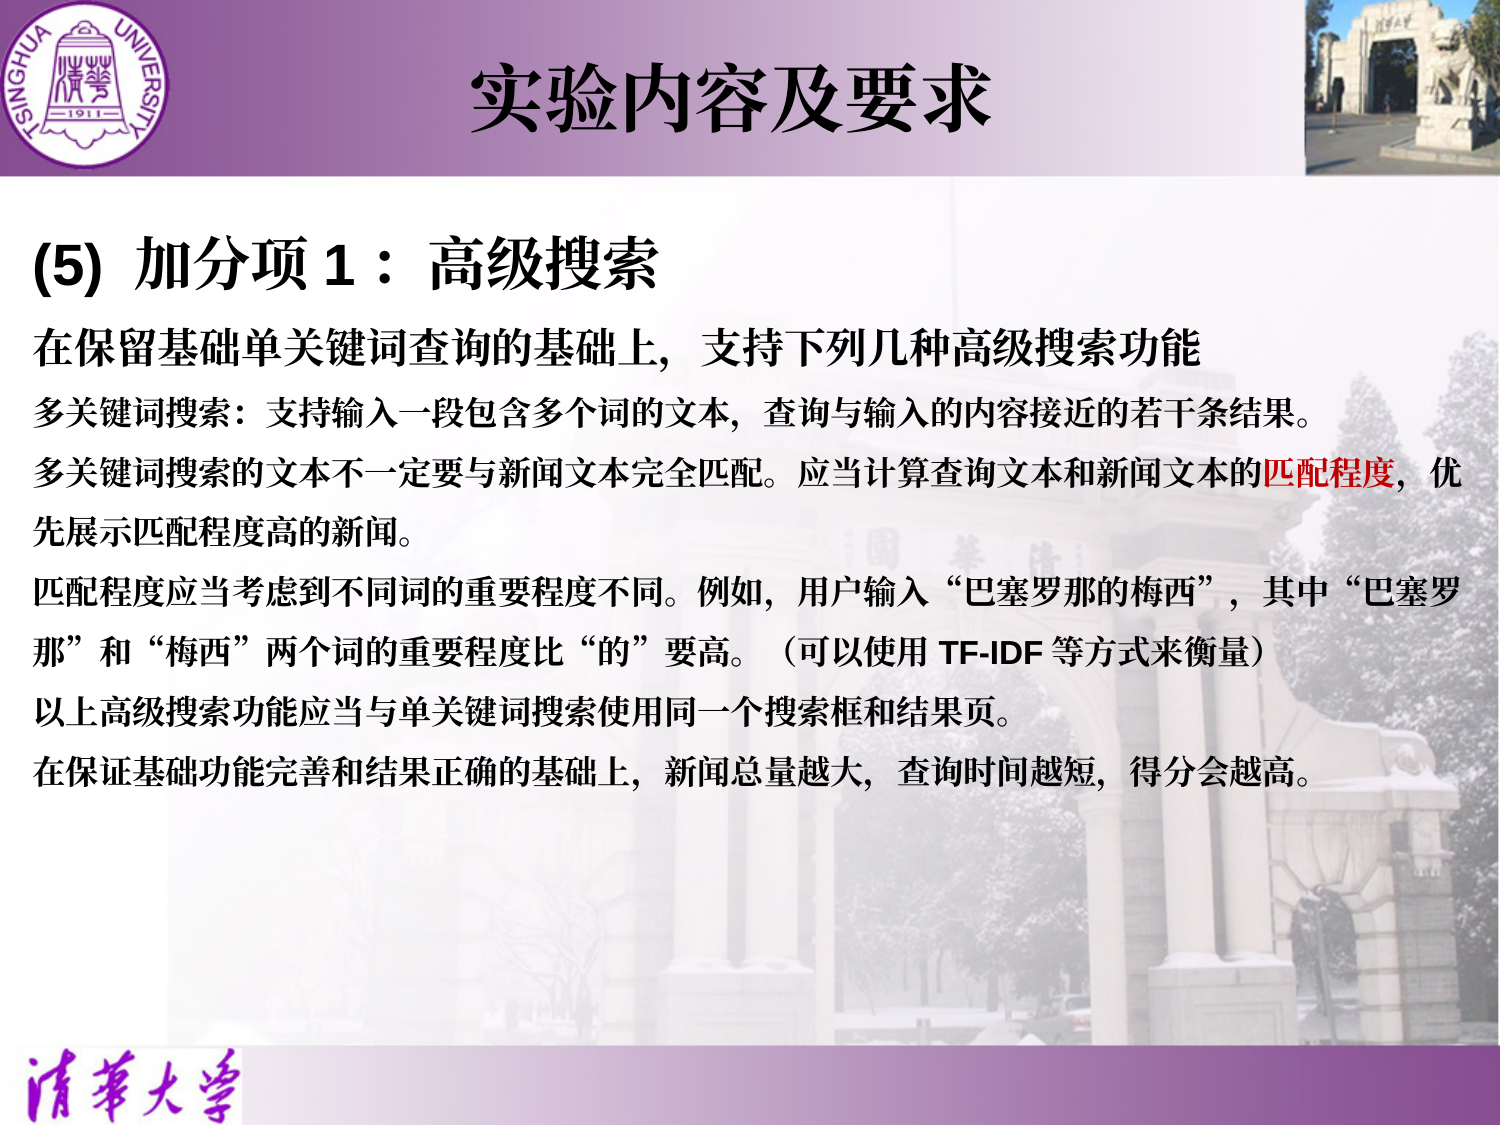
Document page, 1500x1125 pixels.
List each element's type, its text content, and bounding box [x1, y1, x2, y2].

list (5) 加分项1：高级搜索 在保留基础单关键词查询的基础上，支持下列几种高级搜索功能 多关键词搜索：支持输入一段包含多个词的文本，查询与输入的内容接近的若干条结果。 多关键词搜索的文本不一定要与新闻文本完全匹配。应当计算查询文本和新闻文本的匹配程度，优先展示匹配程度高的新闻。 匹配程度应当考虑到不同词的重要程度不同。例如，用户输入“巴塞罗那的梅西”，其中“巴塞罗那”和“梅西”两个词的重要程度比“的”要高。（可以使用TF-IDF等方式来衡量） 以上高级搜索功能应当与单关键词搜索使用同一个搜索框和结果页。 在保证基础功能完善和结果正确的基础上，新闻总量越大，查询时间越短，得分会越高。 [17, 184, 1489, 1083]
title 实验内容及要求 [183, 31, 1282, 161]
picture [0, 0, 1500, 1125]
